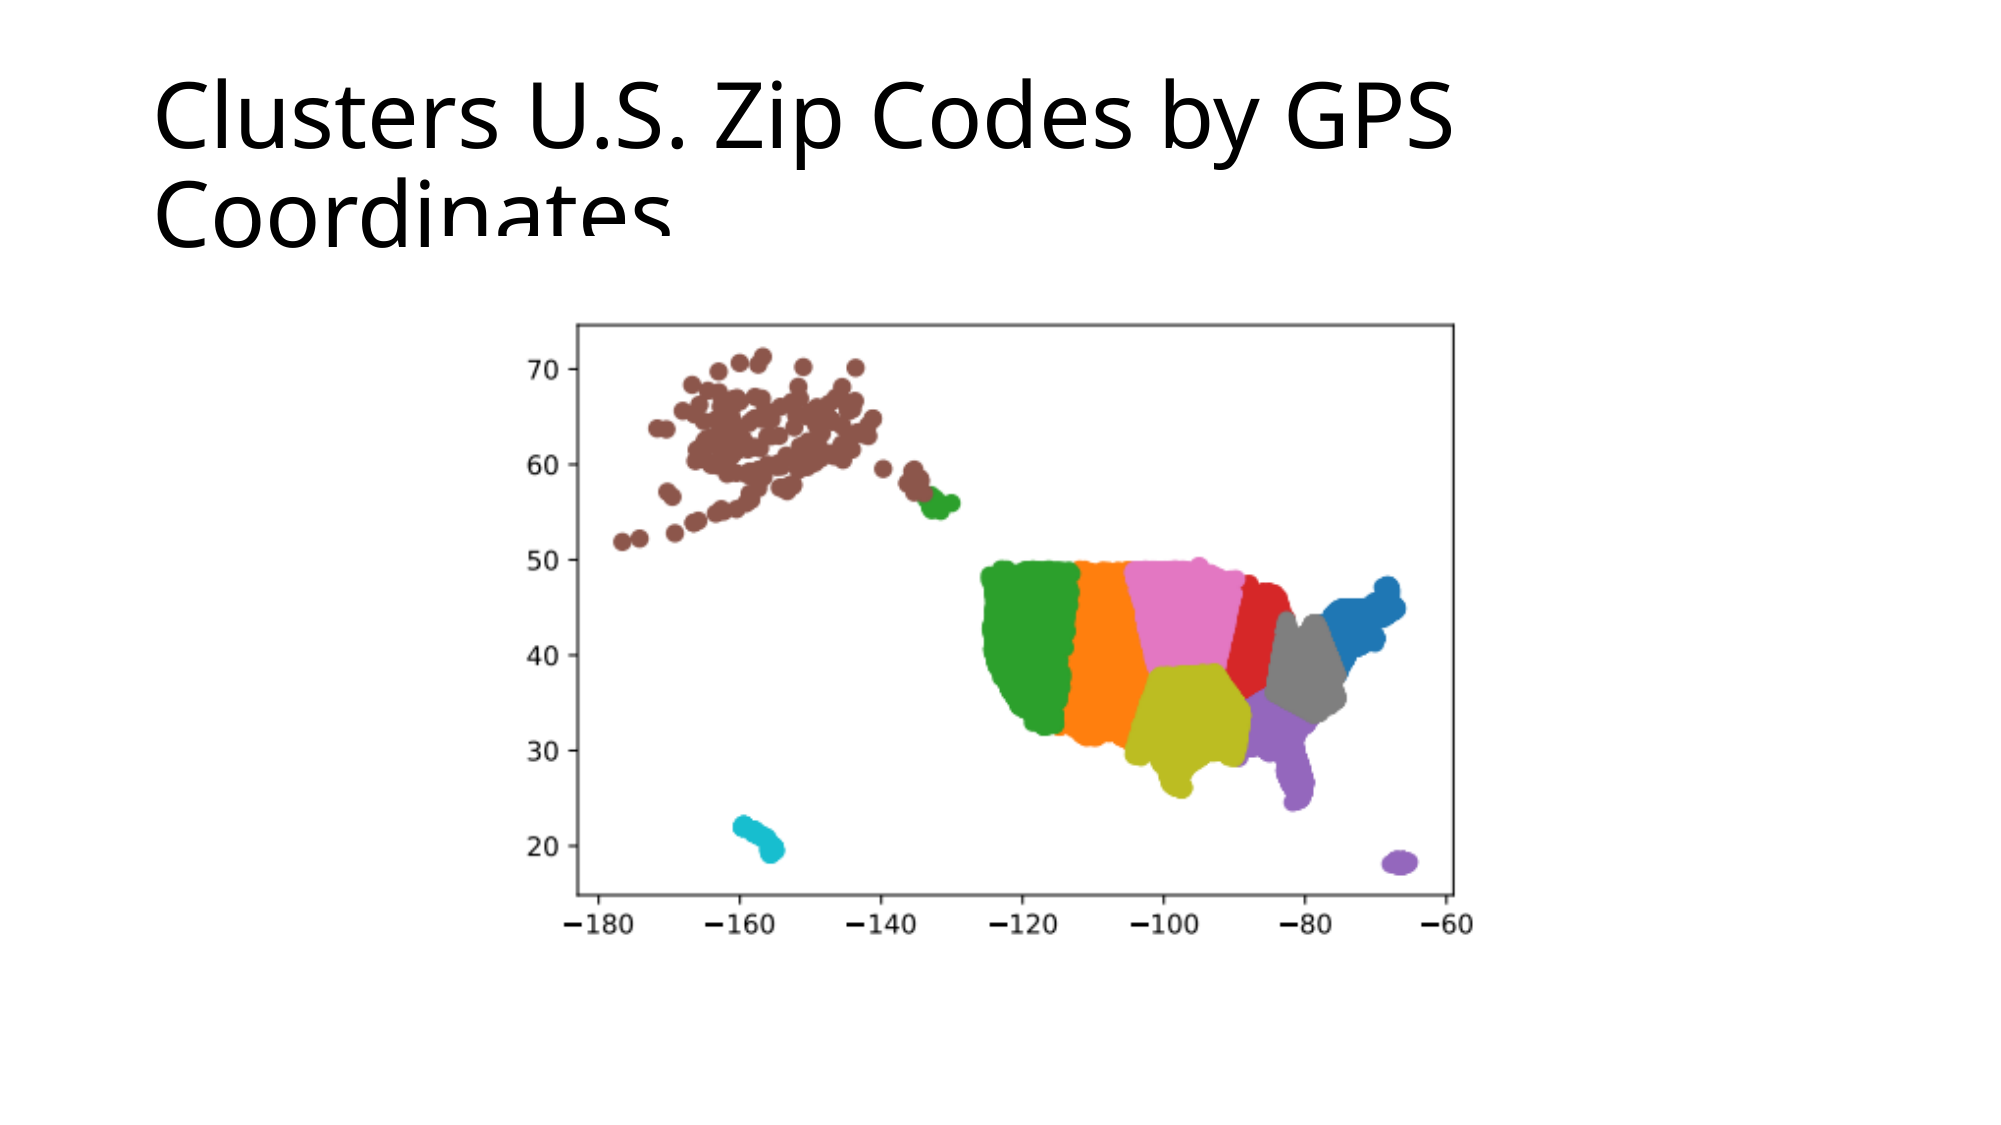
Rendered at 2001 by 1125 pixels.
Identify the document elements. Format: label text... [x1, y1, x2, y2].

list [437, 235, 1563, 986]
title Clusters U.S. Zip Codes by GPS Coordinates [137, 59, 1863, 278]
